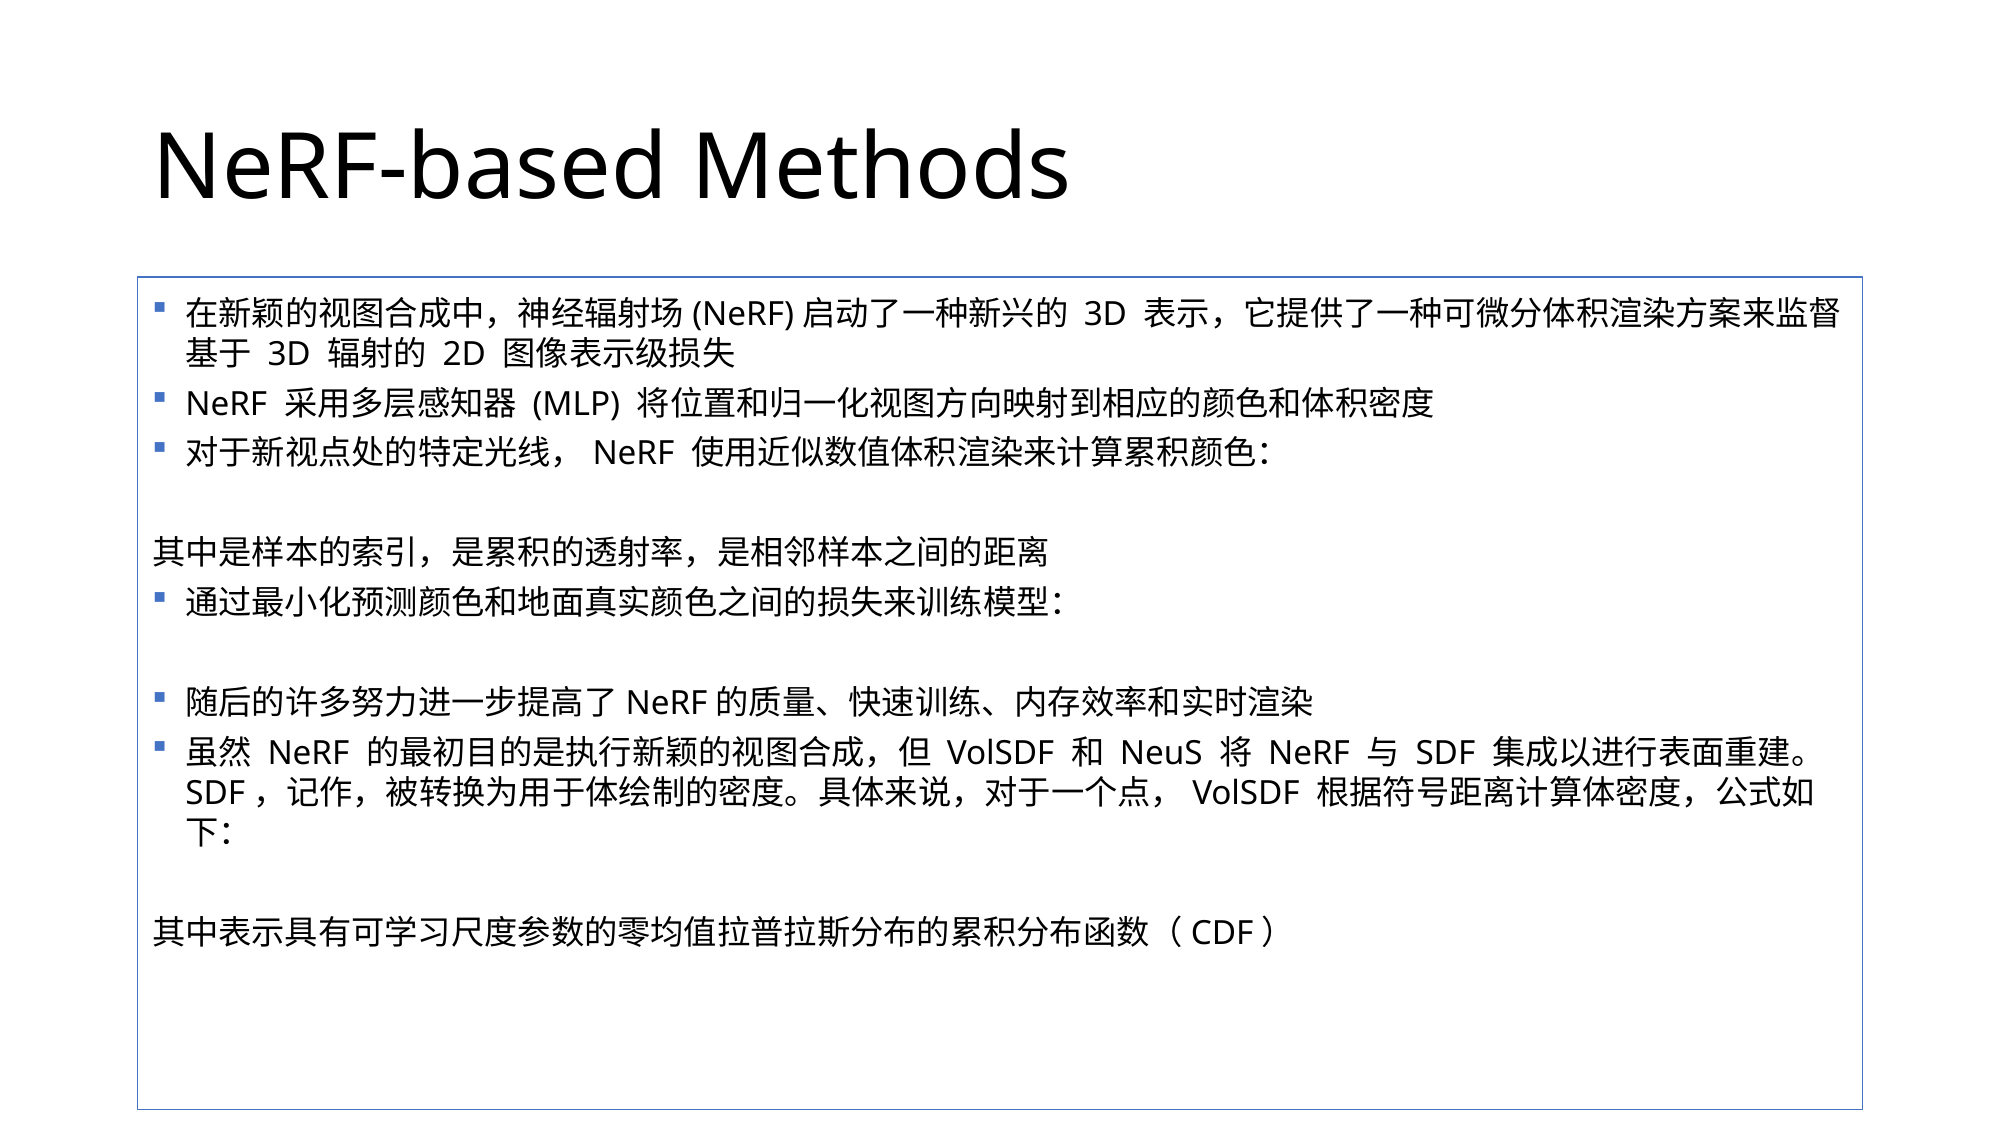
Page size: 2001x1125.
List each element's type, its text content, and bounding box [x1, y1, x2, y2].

title NeRF-based Methods [137, 59, 1863, 276]
